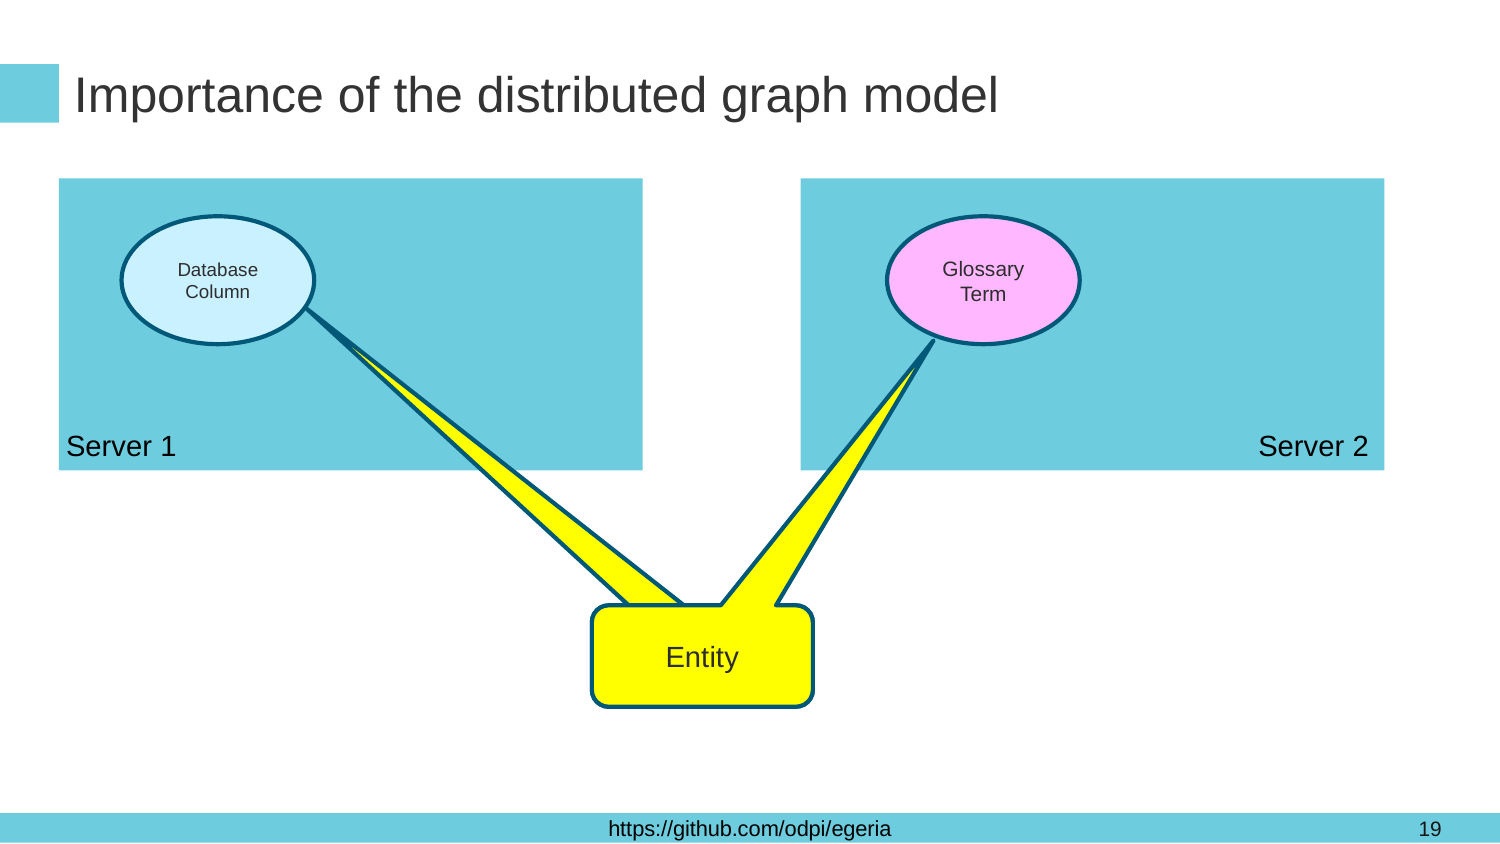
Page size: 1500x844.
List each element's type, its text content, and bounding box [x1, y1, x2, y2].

text_box Server 2 [1243, 420, 1385, 470]
text_box [57, 176, 645, 472]
text_box Glossary Term [884, 214, 1082, 347]
slide_number 19 [1403, 813, 1494, 843]
text_box Entity [304, 306, 685, 603]
text_box Entity [589, 338, 936, 709]
title Importance of the distributed graph model [58, 47, 1449, 141]
text_box [799, 176, 1386, 472]
text_box Database Column [119, 214, 317, 347]
text_box Server 1 [51, 420, 192, 470]
